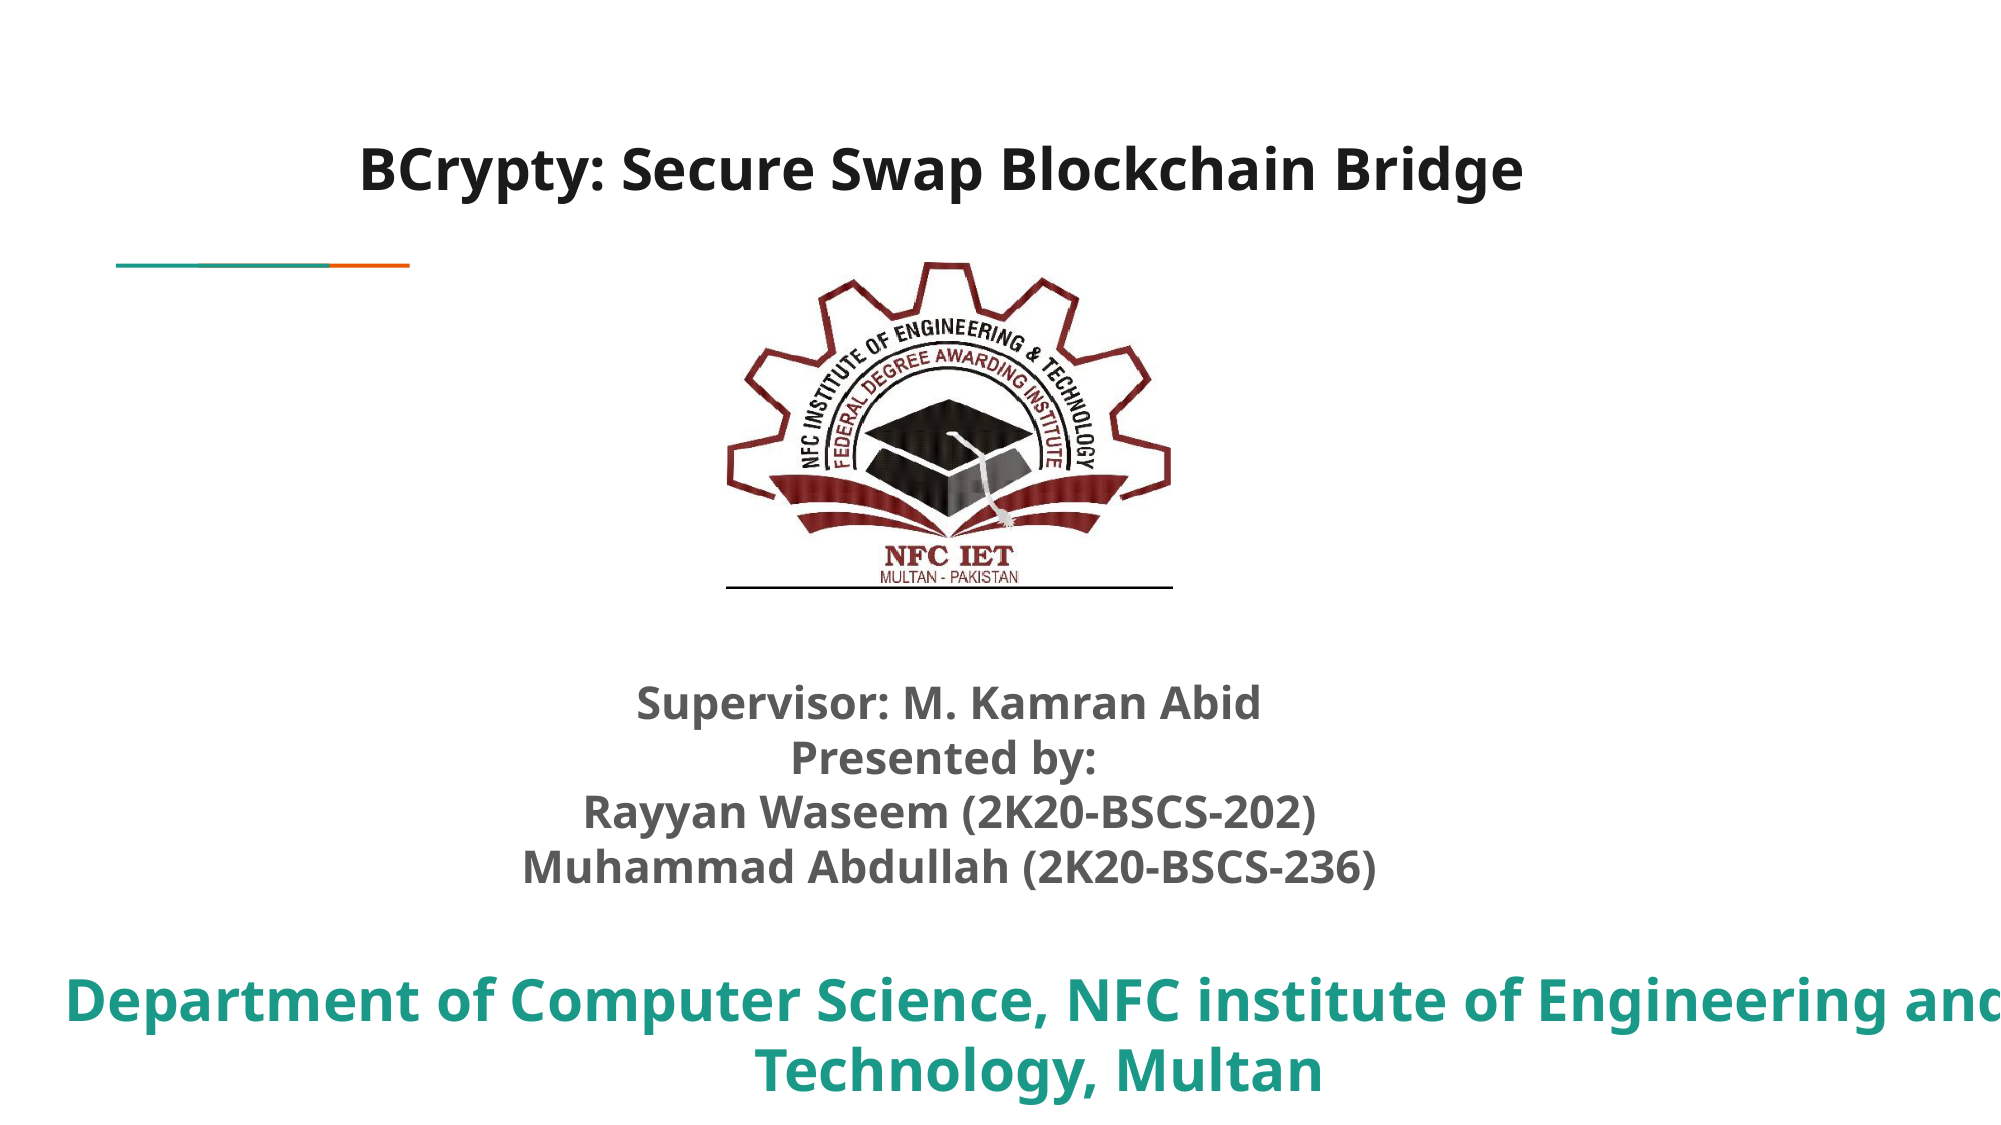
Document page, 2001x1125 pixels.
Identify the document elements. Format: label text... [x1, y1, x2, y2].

text_box Department of Computer Science, NFC institute of Engineering and Technology, Multan [38, 955, 2000, 1111]
title BCrypty: Secure Swap Blockchain Bridge [212, 0, 1687, 351]
picture [725, 261, 1173, 590]
subtitle Supervisor: M. Kamran Abid Presented by: Rayyan Waseem (2K20-BSCS-202) Muhammad Abdullah (2K20-BSCS-236) [376, 673, 1523, 902]
